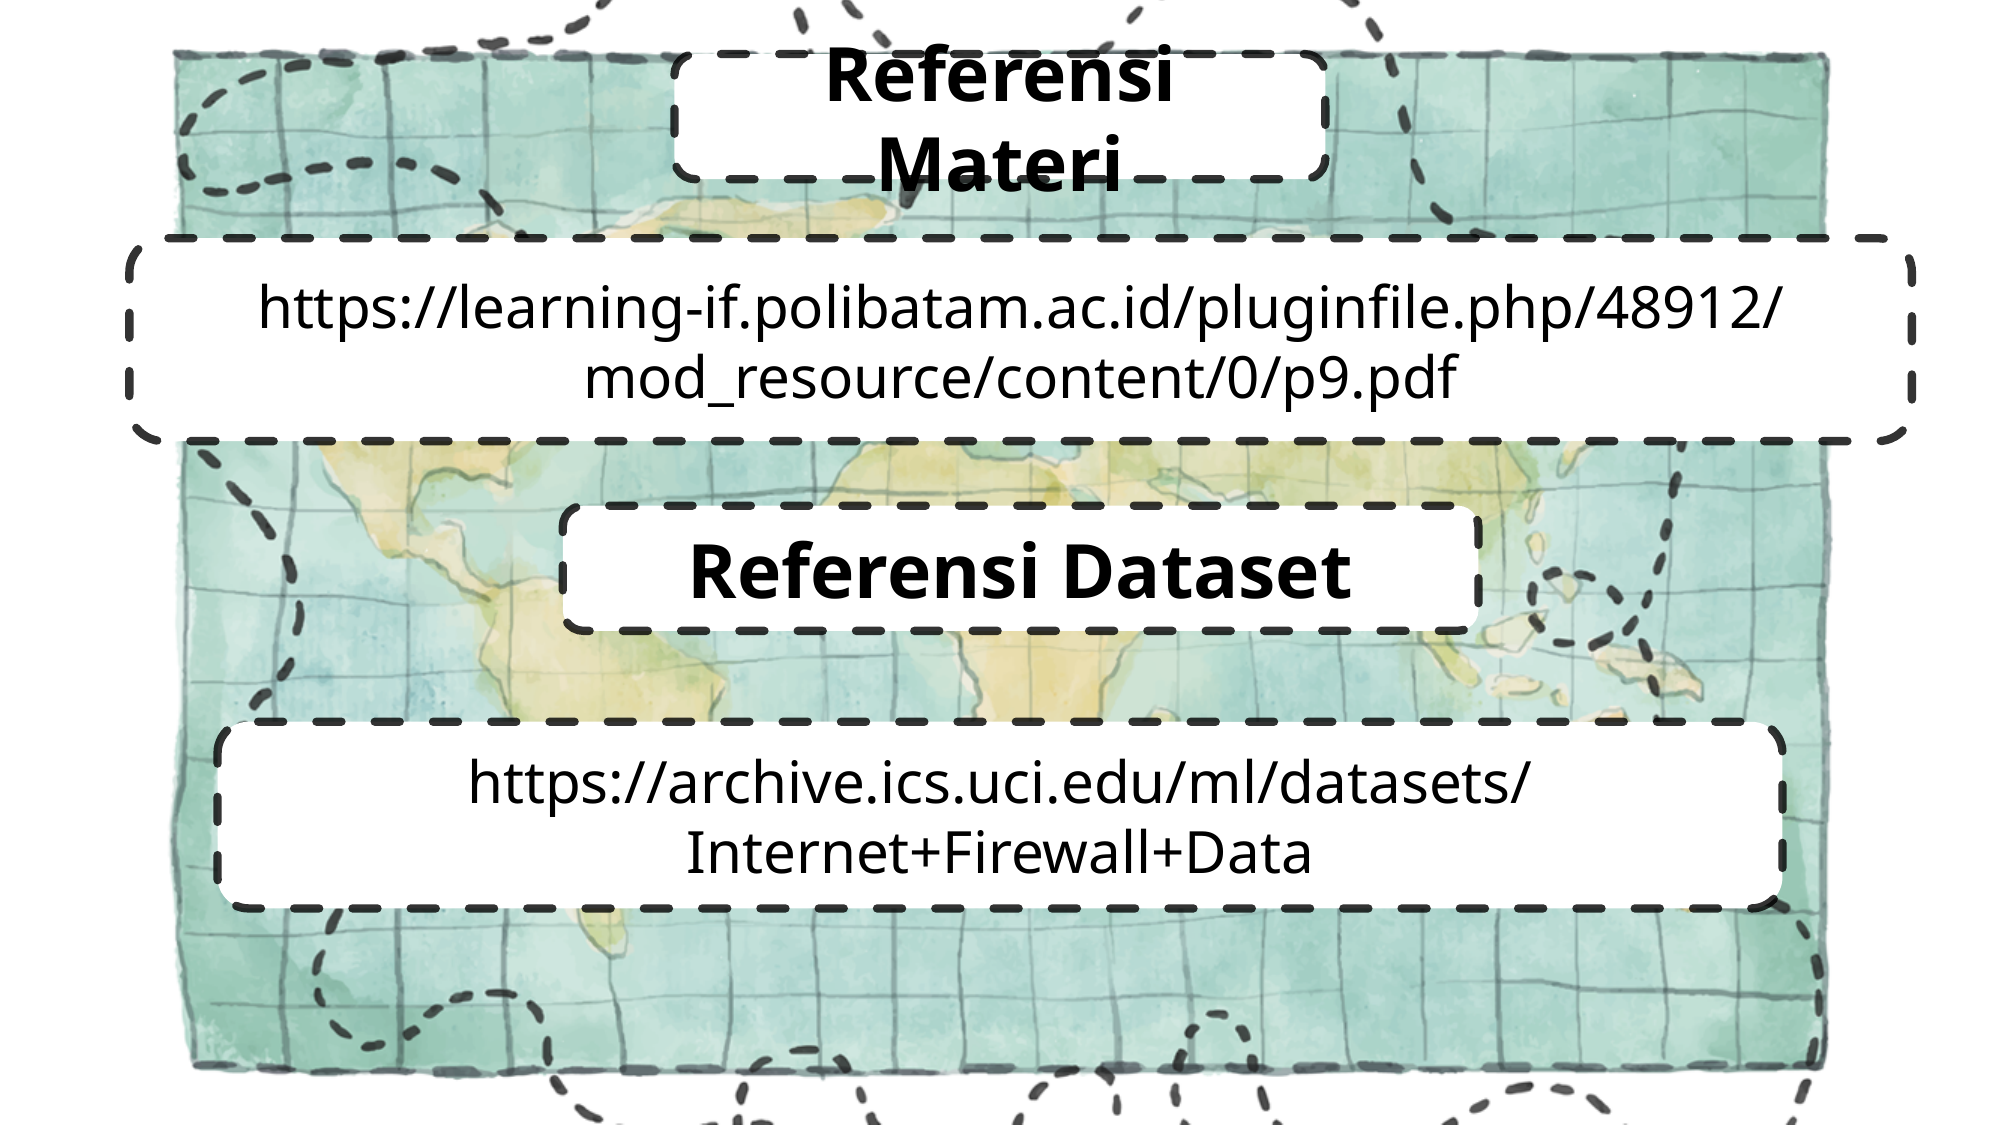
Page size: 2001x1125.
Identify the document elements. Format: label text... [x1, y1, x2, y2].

text_box Referensi Materi [673, 53, 1327, 181]
text_box https://learning-if.polibatam.ac.id/pluginfile.php/48912/mod_resource/content/0/p9.pdf [128, 237, 1913, 443]
text_box https://archive.ics.uci.edu/ml/datasets/Internet+Firewall+Data [216, 720, 1784, 910]
text_box Referensi Dataset [561, 504, 1480, 632]
